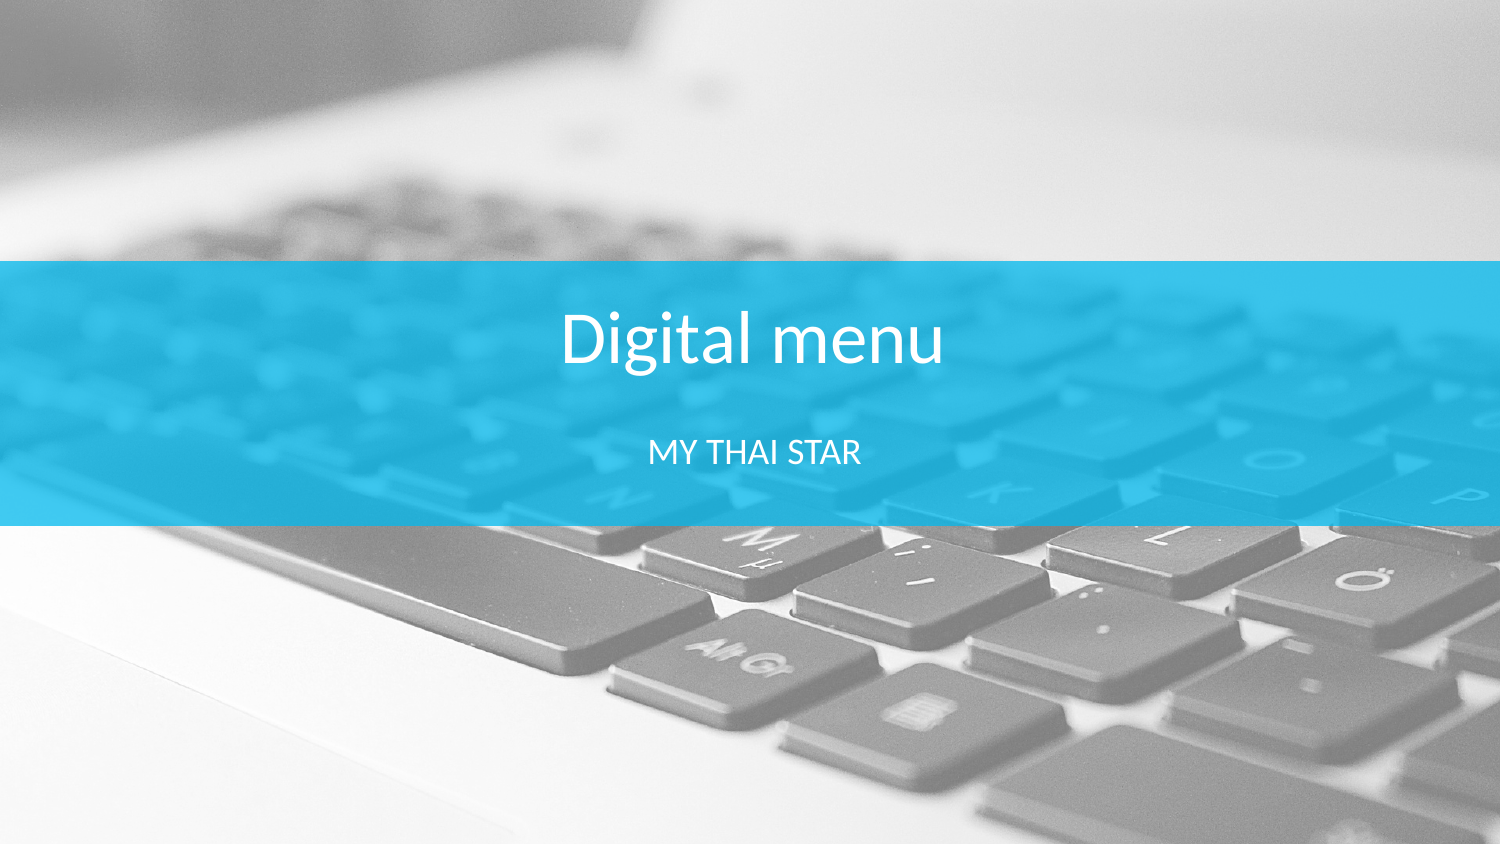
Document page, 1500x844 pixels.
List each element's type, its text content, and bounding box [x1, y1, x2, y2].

title Digital menu [1, 278, 1500, 389]
subtitle MY THAI STAR [2, 394, 1500, 505]
picture [0, 261, 1500, 526]
